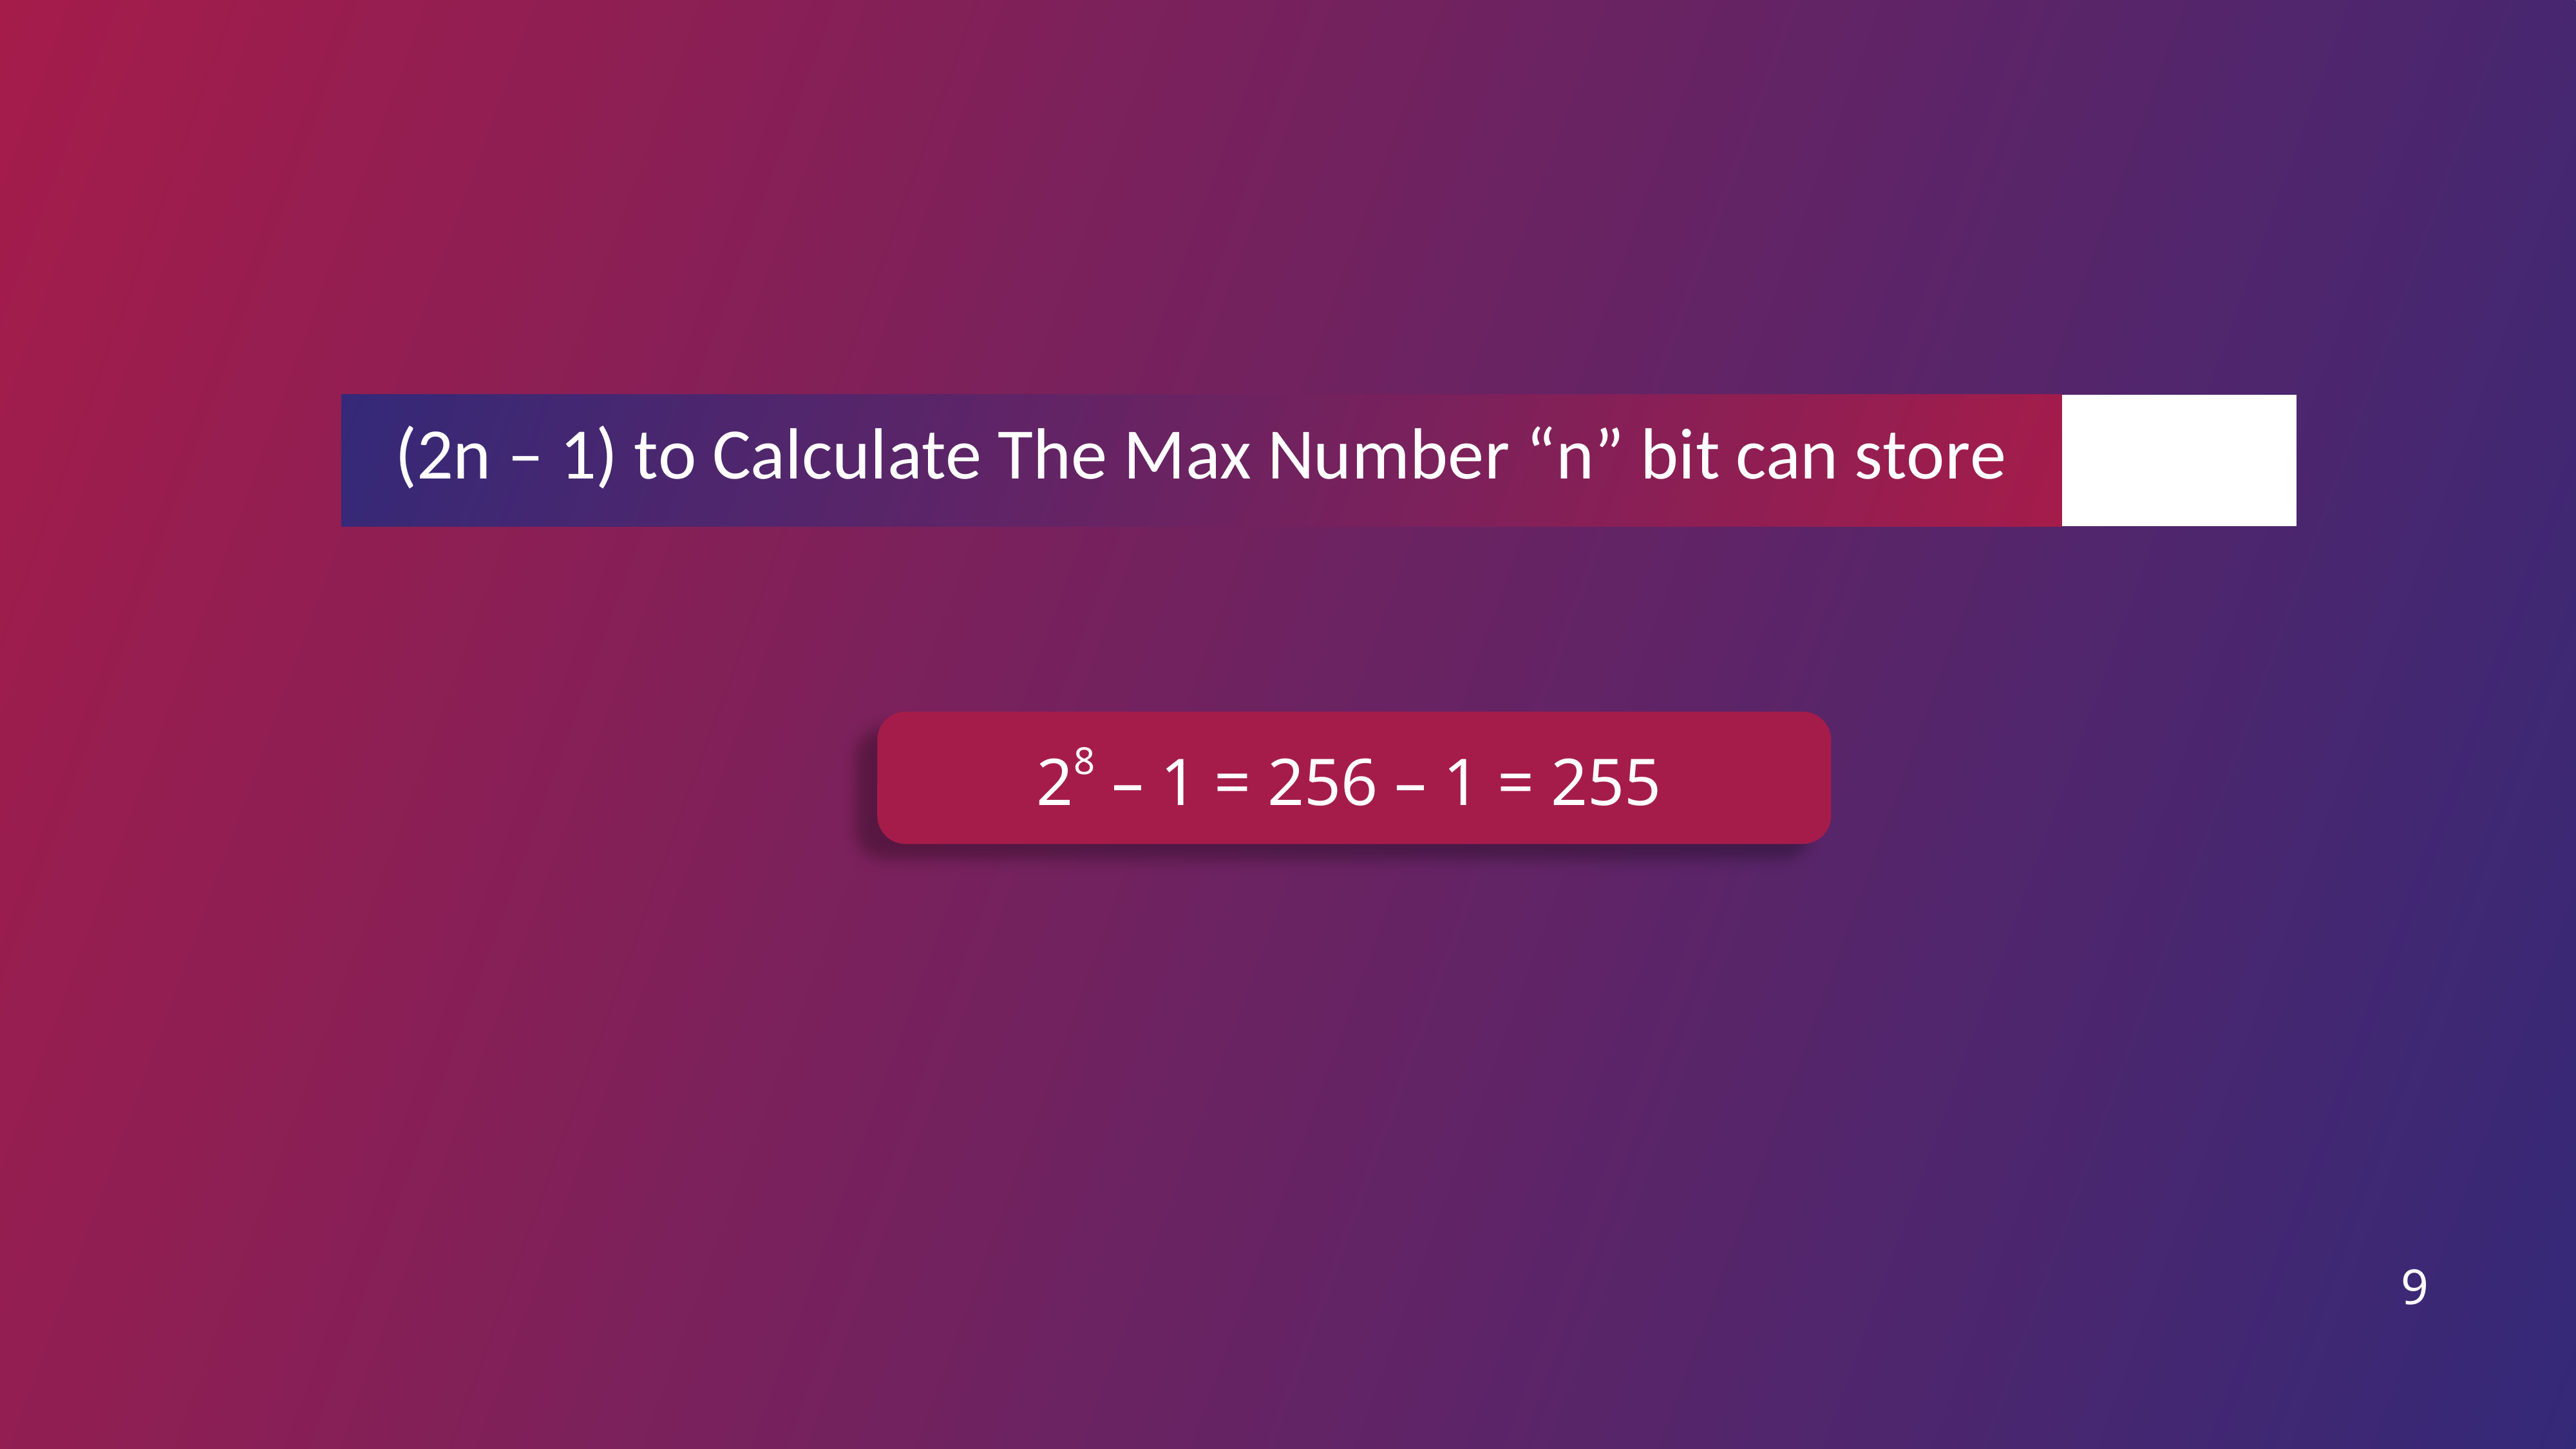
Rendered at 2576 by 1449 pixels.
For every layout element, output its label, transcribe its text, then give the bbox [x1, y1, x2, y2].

slide_number 9 [2277, 1260, 2429, 1319]
text_box 28 – 1 = 256 – 1 = 255 [876, 711, 1832, 845]
chart [300, 344, 2338, 577]
